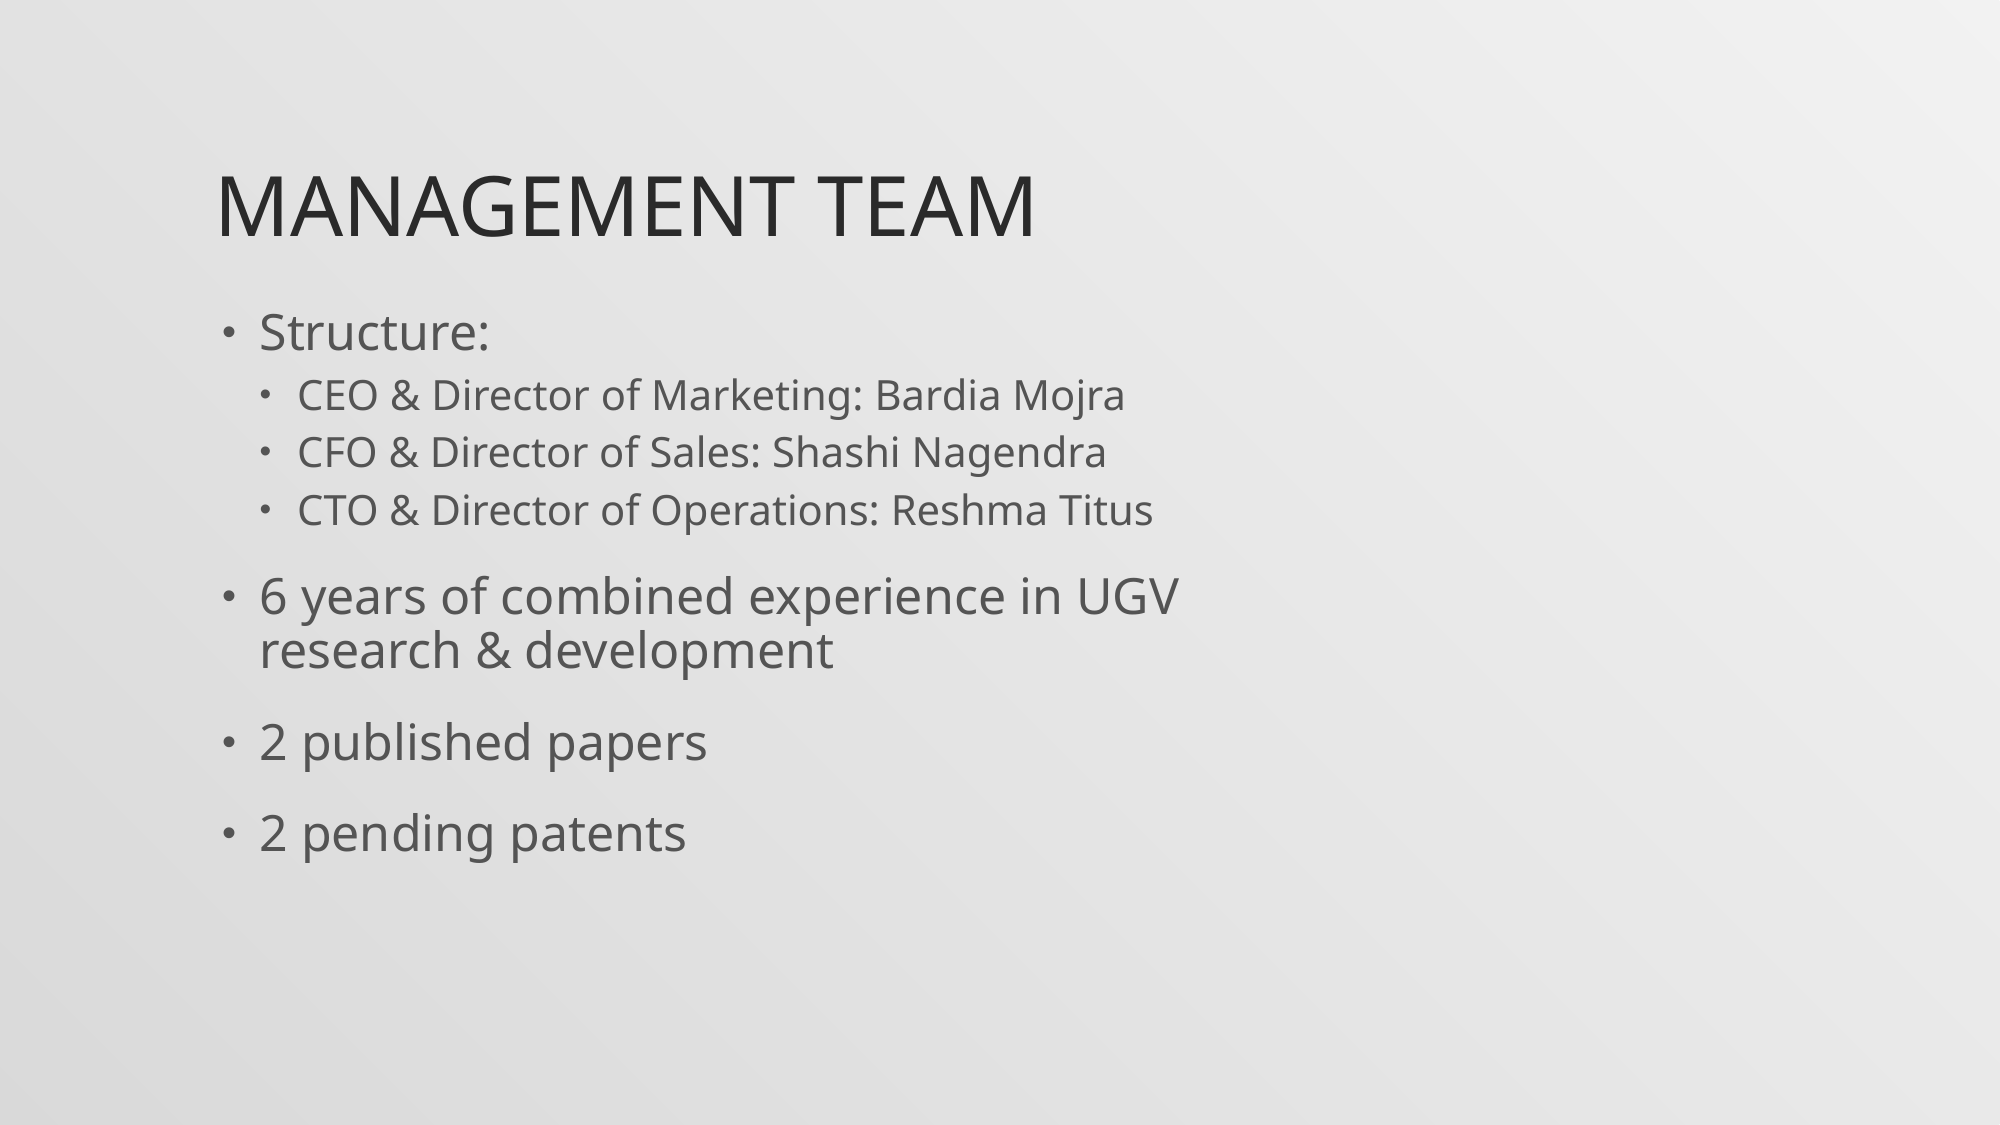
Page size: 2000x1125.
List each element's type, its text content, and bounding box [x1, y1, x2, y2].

title Management team [199, 45, 1800, 263]
text_box Structure: CEO & Director of Marketing: Bardia Mojra CFO & Director of Sales: Shashi Nagendra CTO & Director of Operations: Reshma Titus 6 years of combined experience in UGV research & development 2 published papers 2 pending patents [199, 299, 1388, 1013]
